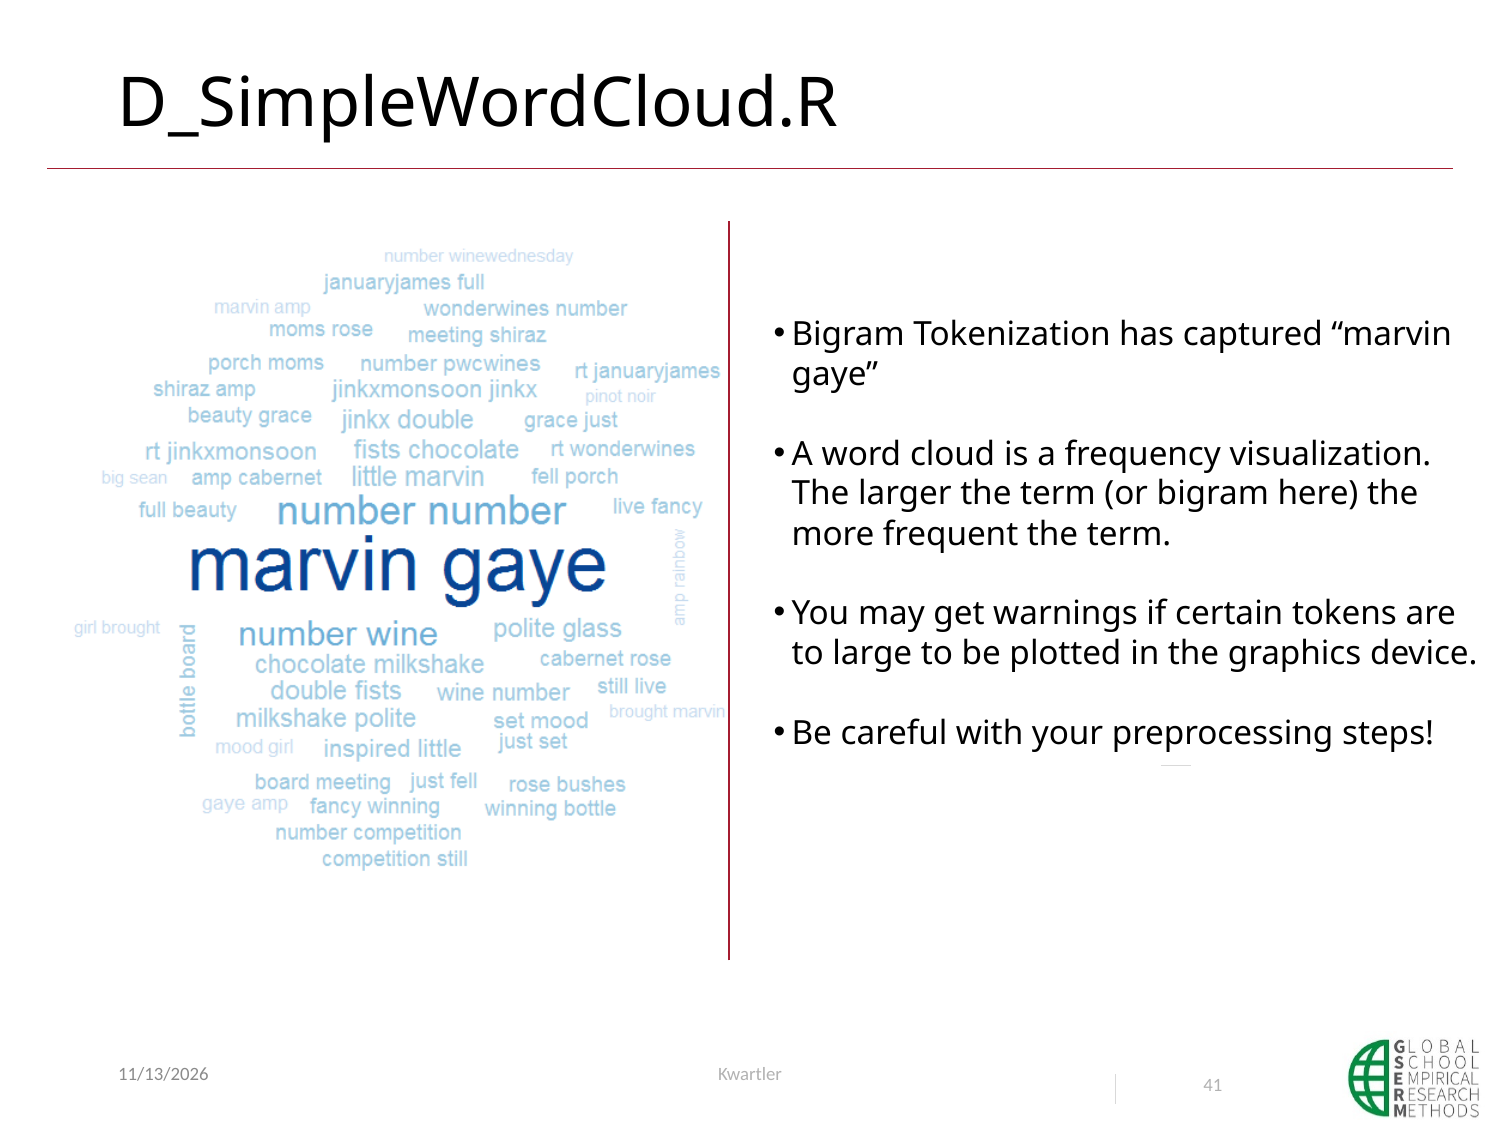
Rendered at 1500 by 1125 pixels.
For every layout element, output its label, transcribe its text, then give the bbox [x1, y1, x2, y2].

picture [49, 234, 726, 899]
picture [1342, 1031, 1500, 1120]
slide_number 41 [1188, 1042, 1330, 1103]
footer Kwartler [496, 1042, 1004, 1103]
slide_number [103, 1042, 441, 1103]
text_box Bigram Tokenization has captured “marvin gaye” A word cloud is a frequency visualization. The larger the term (or bigram here) the more frequent the term. You may get warnings if certain tokens are to large to be plotted in the graphics device. Be careful with your preprocessing steps! [758, 304, 1500, 759]
title D_SimpleWordCloud.R [103, 59, 1397, 157]
